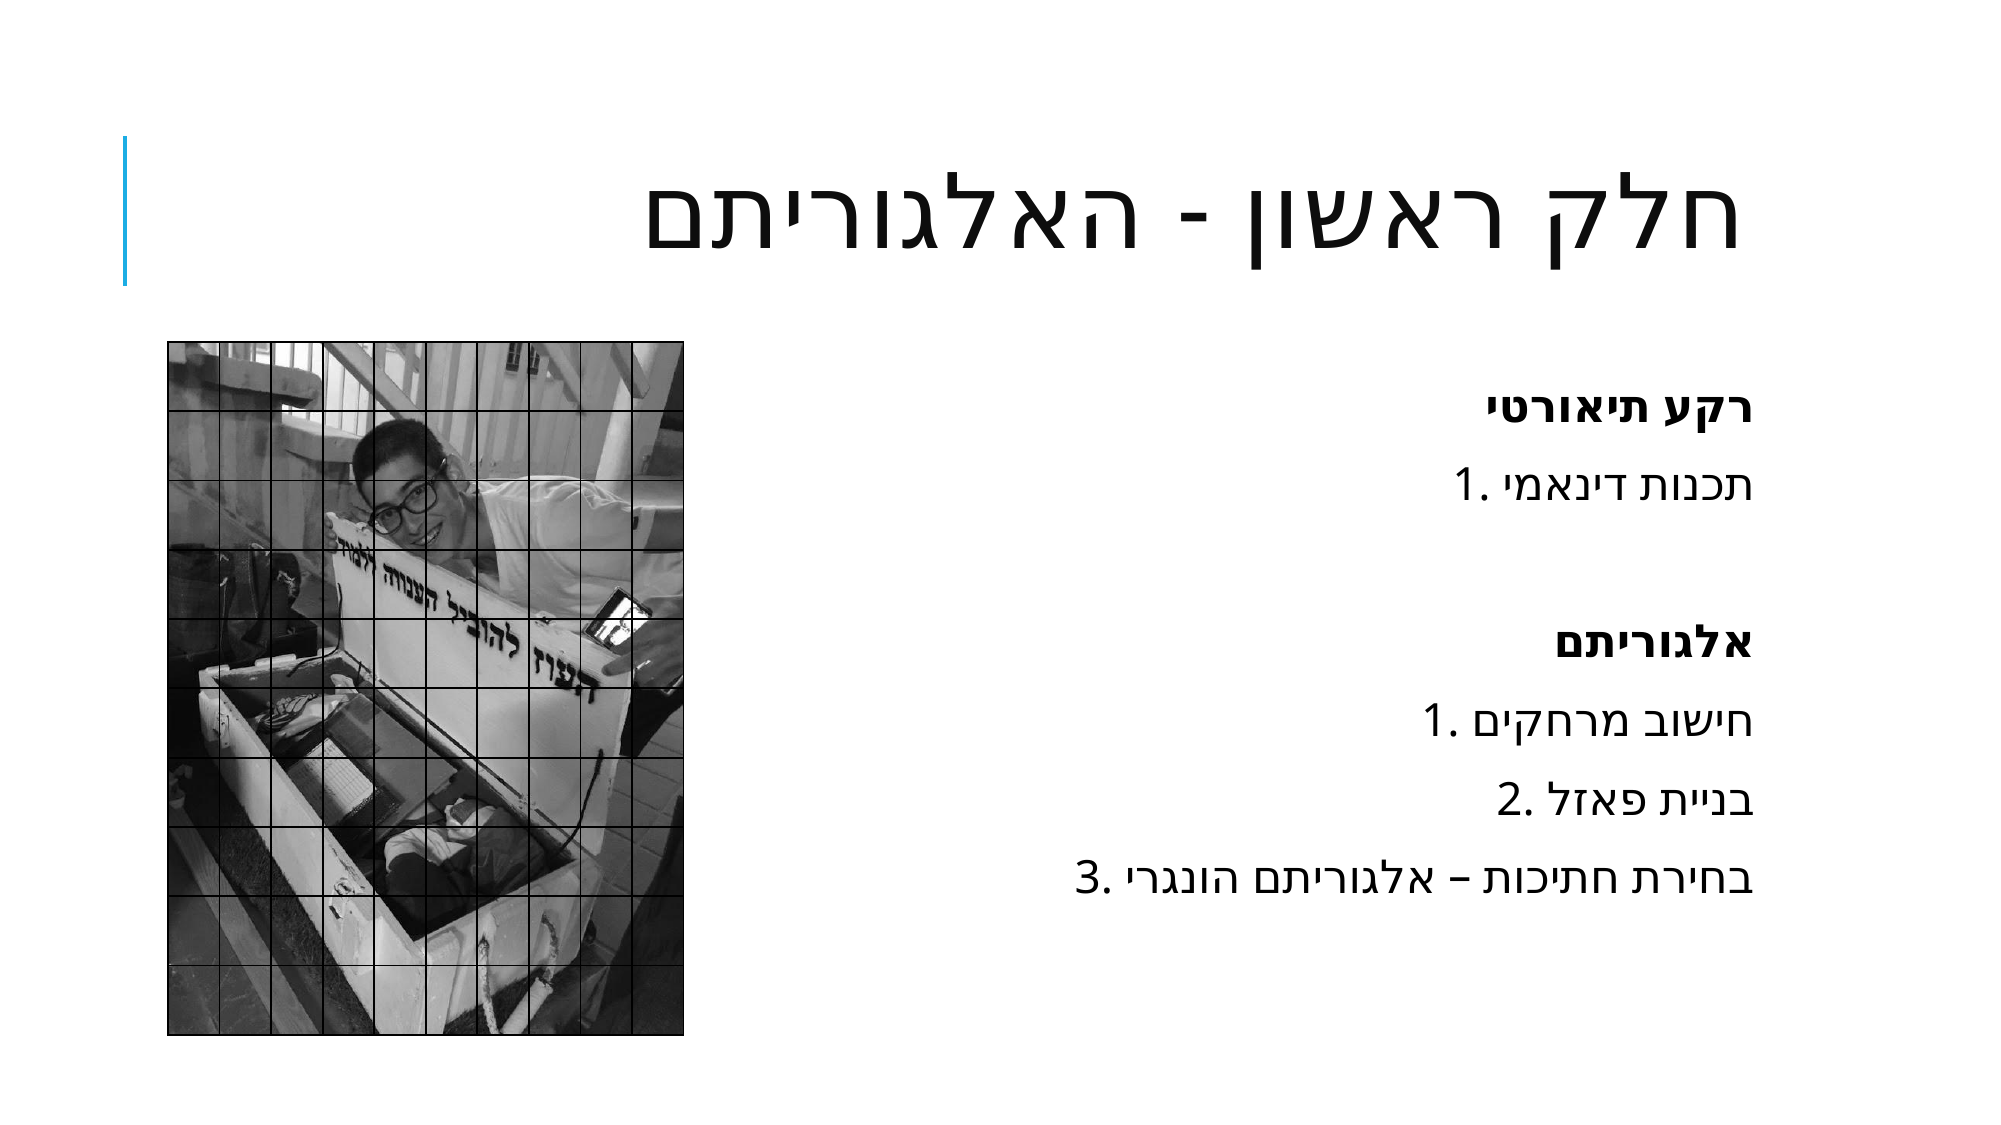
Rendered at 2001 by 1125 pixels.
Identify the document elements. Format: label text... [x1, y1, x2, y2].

list רקע תיאורטי 1. תכנות דינאמי אלגוריתם 1. חישוב מרחקים 2. בניית פאזל 3. בחירת חתיכות – אלגוריתם הונגרי [690, 375, 1763, 1035]
title חלק ראשון - האלגוריתם [168, 96, 1763, 342]
picture [167, 341, 685, 1036]
